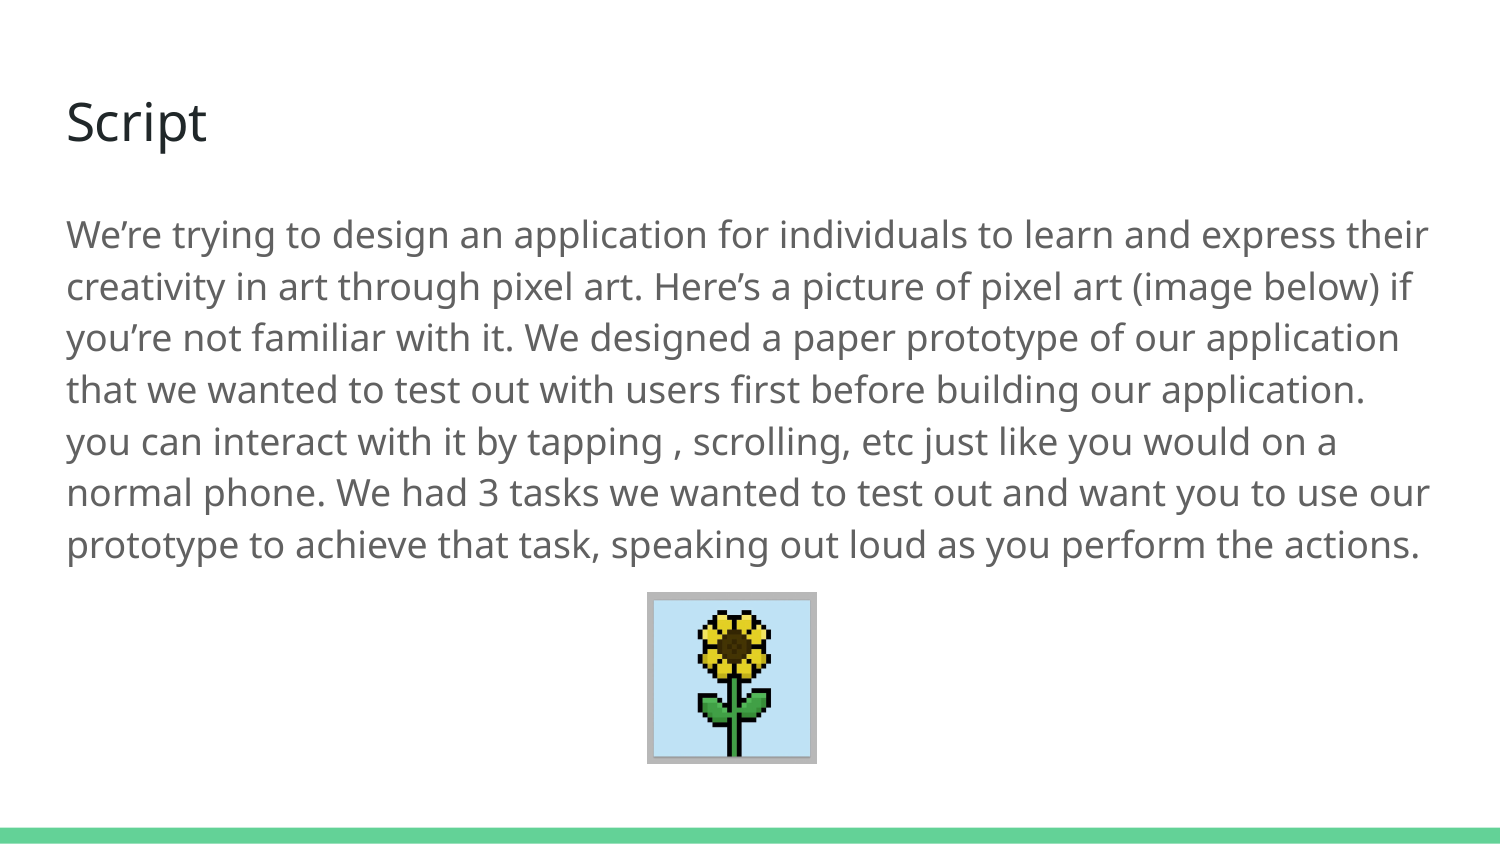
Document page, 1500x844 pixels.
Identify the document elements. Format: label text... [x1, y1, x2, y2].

picture [647, 592, 817, 764]
title Script [51, 72, 1449, 167]
list We’re trying to design an application for individuals to learn and express their creativity in art through pixel art. Here’s a picture of pixel art (image below) if you’re not familiar with it. We designed a paper prototype of our application that we wanted to test out with users first before building our application. you can interact with it by tapping , scrolling, etc just like you would on a normal phone. We had 3 tasks we wanted to test out and want you to use our prototype to achieve that task, speaking out loud as you perform the actions. [51, 189, 1449, 750]
